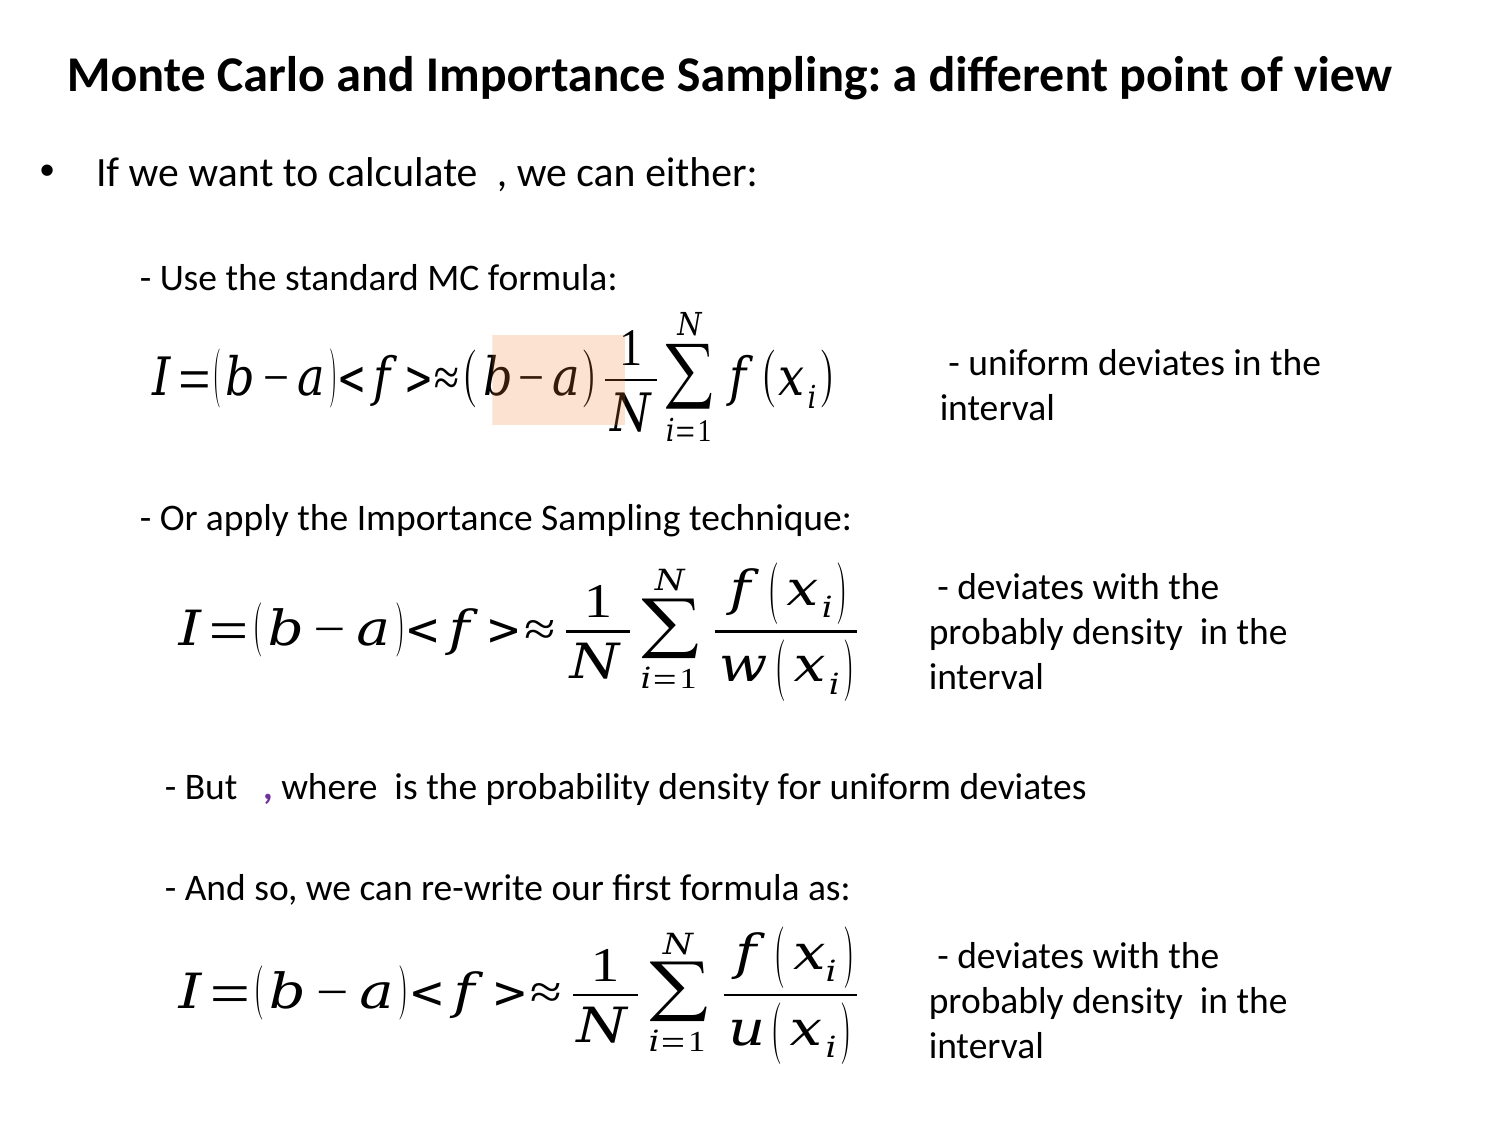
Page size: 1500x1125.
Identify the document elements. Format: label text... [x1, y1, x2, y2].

text_box Monte Carlo and Importance Sampling: a different point of view [52, 33, 1438, 109]
text_box [491, 334, 626, 426]
text_box - Or apply the Importance Sampling technique: [124, 485, 1462, 545]
text_box - Use the standard MC formula: [124, 245, 1462, 305]
text_box - And so, we can re-write our first formula as: [149, 855, 1487, 916]
